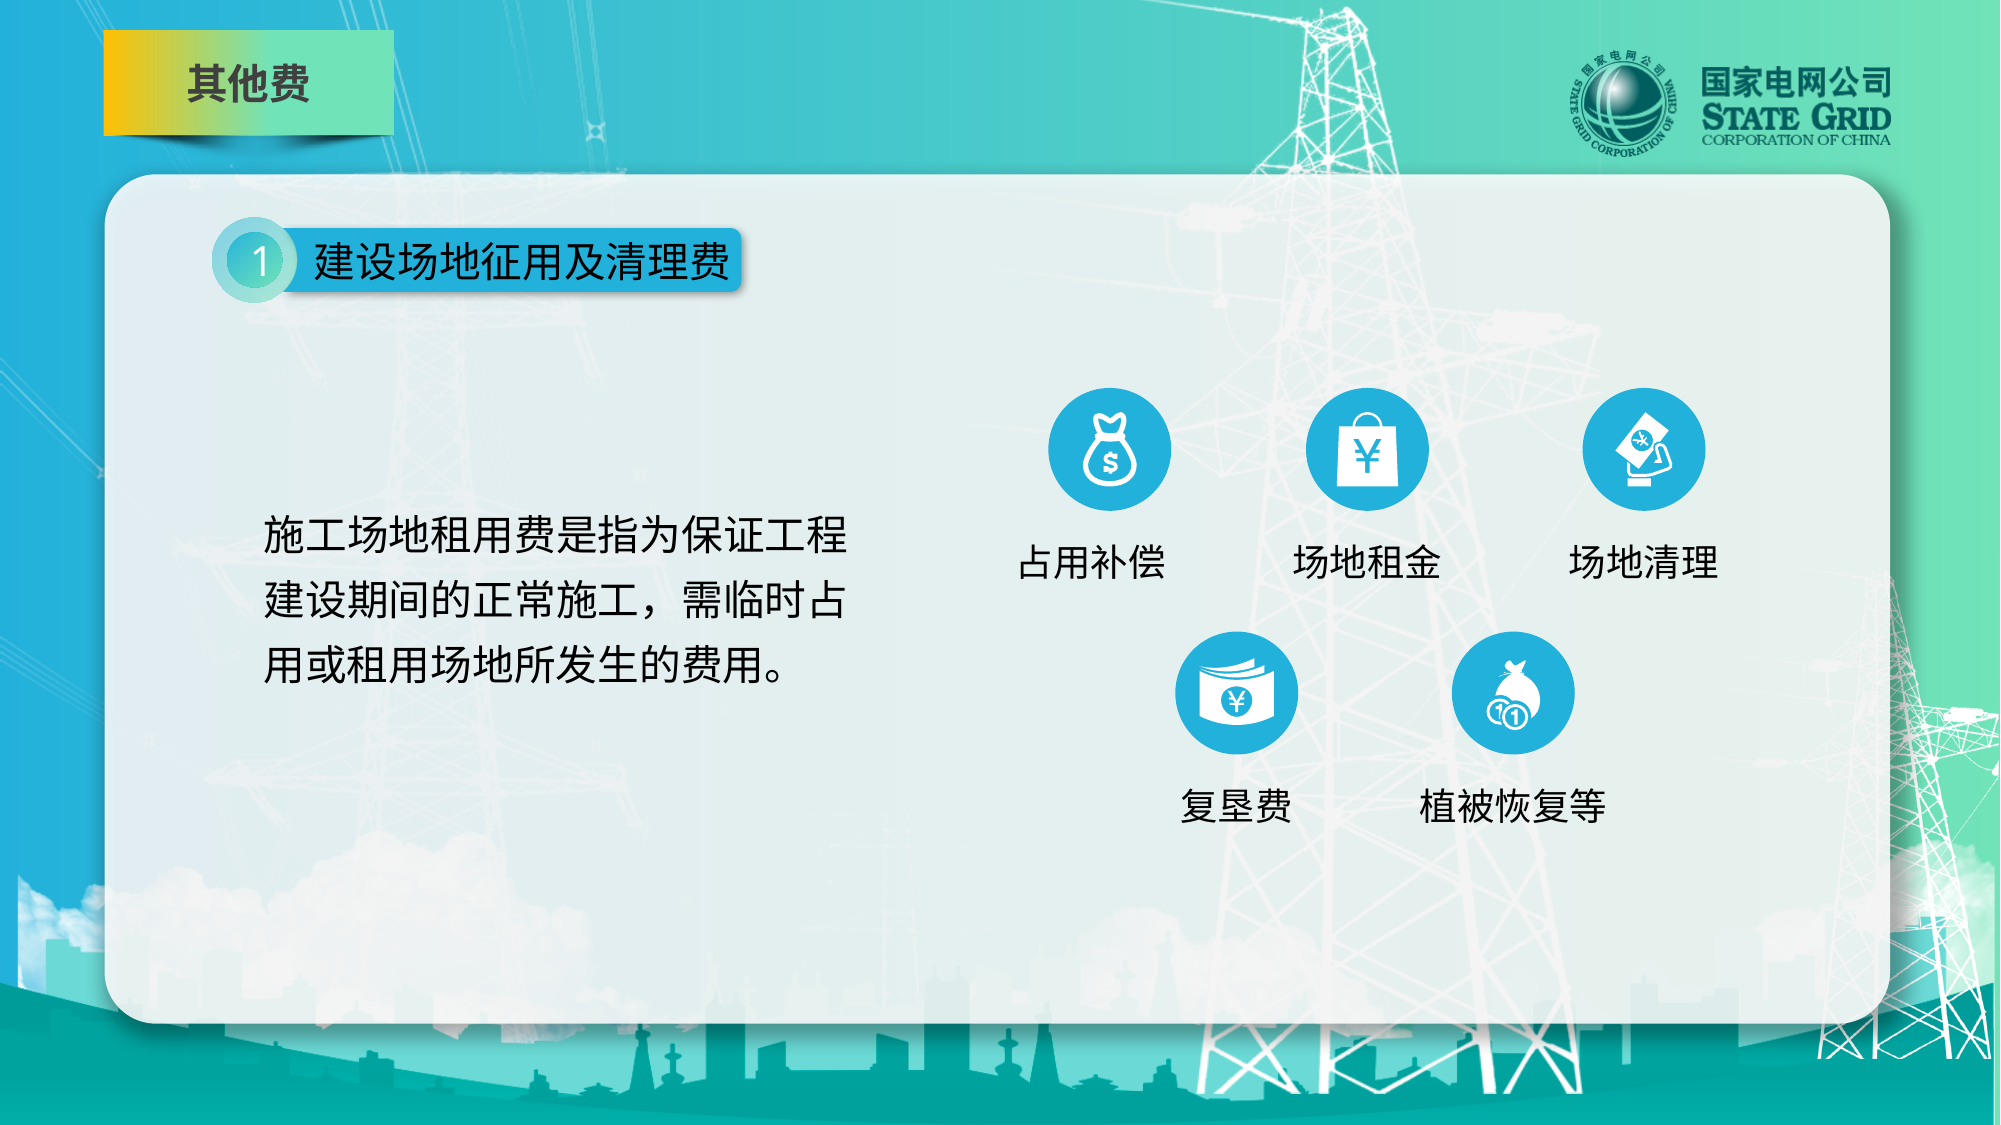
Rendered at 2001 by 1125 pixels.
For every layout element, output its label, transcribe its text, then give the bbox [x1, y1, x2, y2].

text_box [1199, 658, 1274, 725]
text_box [1174, 630, 1300, 756]
text_box 施工场地租用费是指为保证工程建设期间的正常施工，需临时占用或租用场地所发生的费用。 [248, 486, 864, 697]
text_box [999, 387, 1182, 593]
picture [0, 0, 1999, 1125]
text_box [212, 217, 749, 303]
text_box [1276, 387, 1459, 593]
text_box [1553, 387, 1735, 593]
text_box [1403, 631, 1624, 836]
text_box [103, 30, 394, 172]
text_box 复垦费 [1165, 775, 1308, 835]
